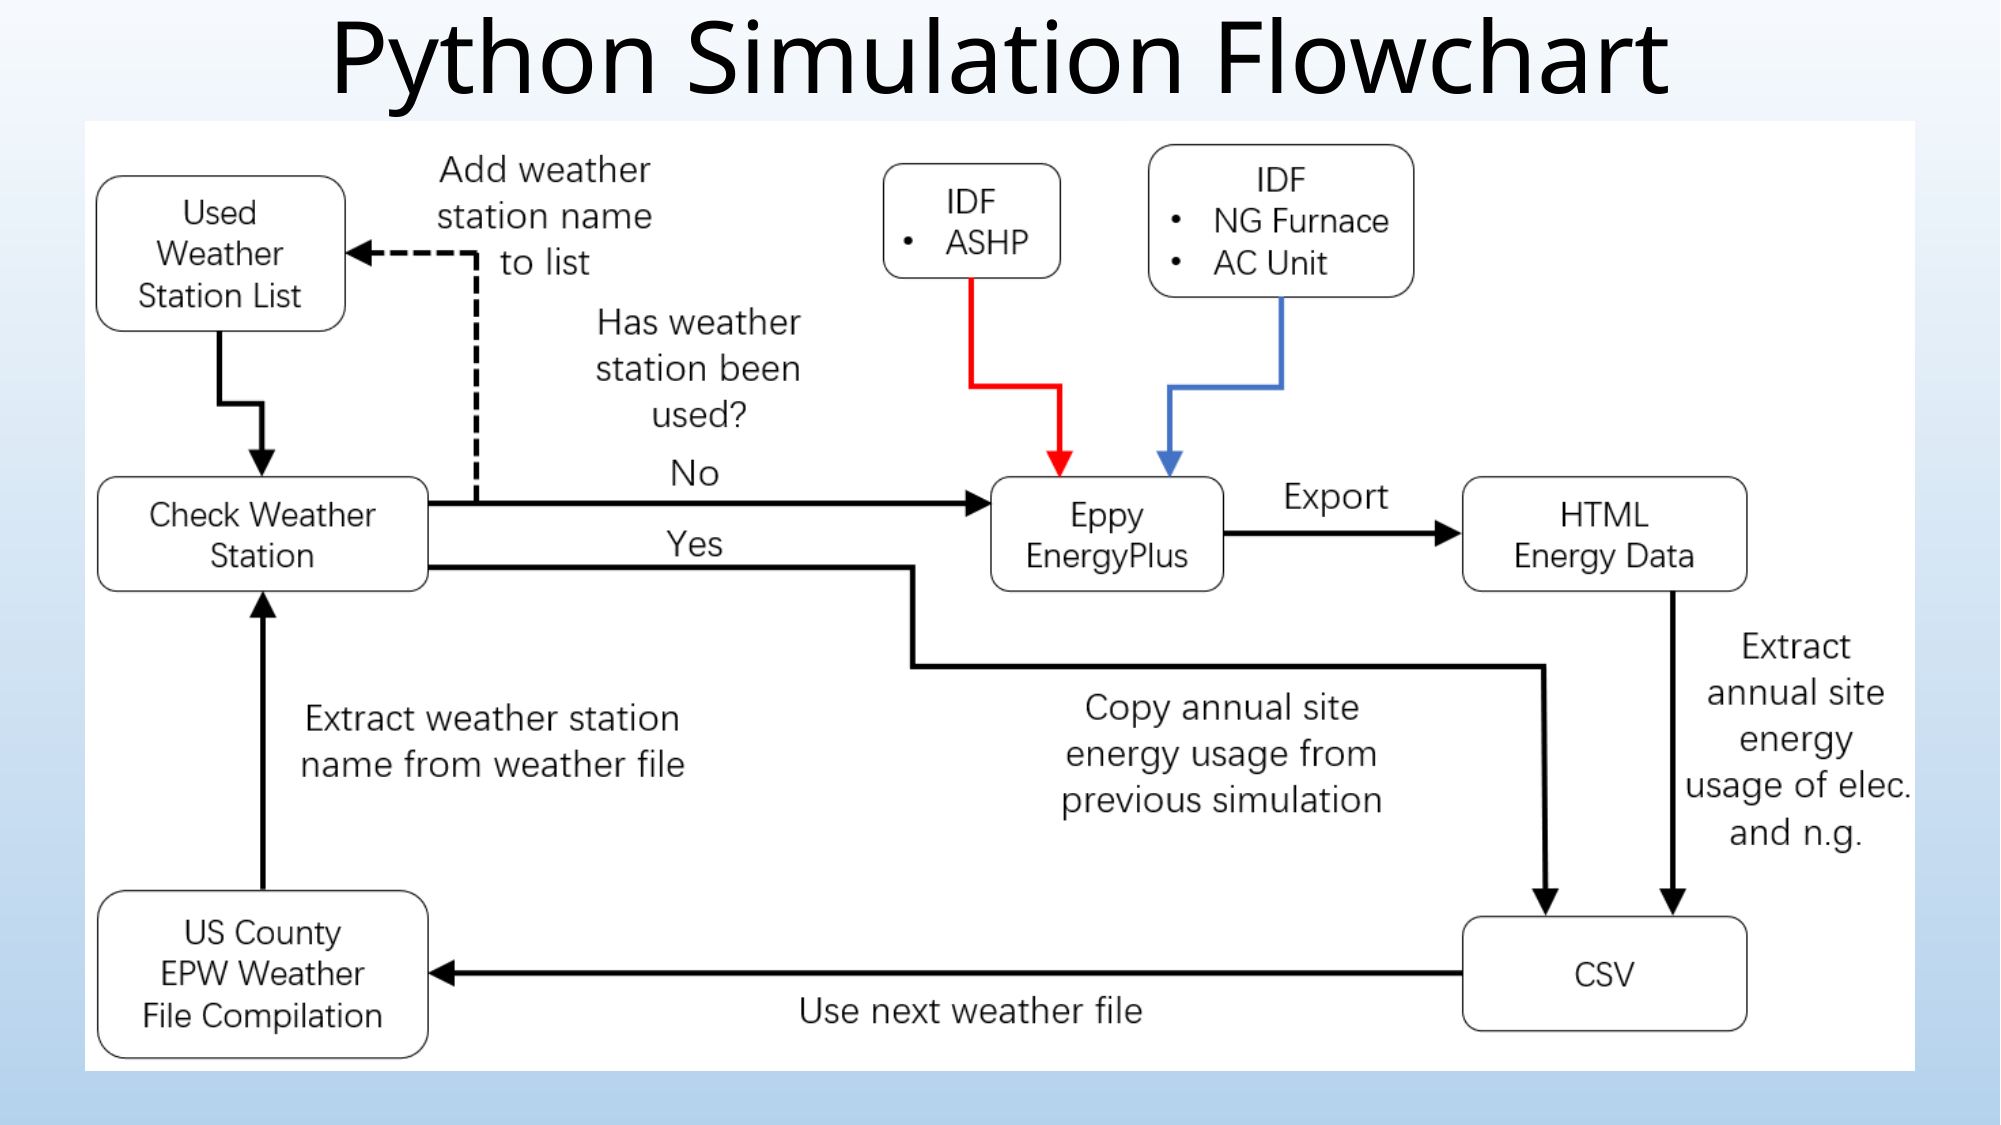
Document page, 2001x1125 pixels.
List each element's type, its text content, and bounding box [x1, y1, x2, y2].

picture [85, 121, 1915, 1071]
title Python Simulation Flowchart [0, 0, 2000, 122]
